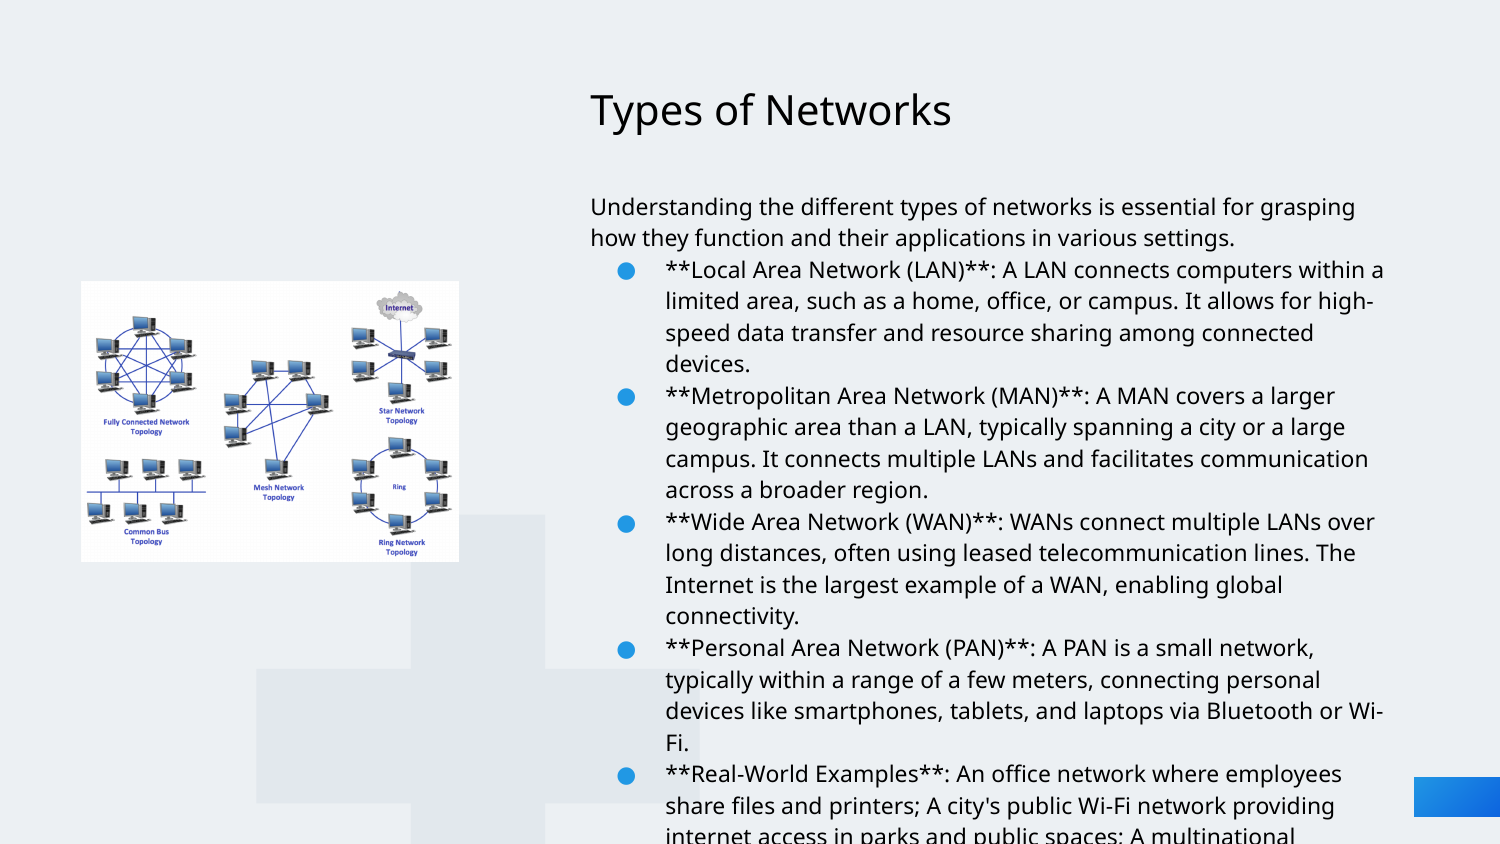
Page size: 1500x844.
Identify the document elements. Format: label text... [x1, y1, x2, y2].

list Understanding the different types of networks is essential for grasping how they function and their applications in various settings. **Local Area Network (LAN)**: A LAN connects computers within a limited area, such as a home, office, or campus. It allows for high-speed data transfer and resource sharing among connected devices. **Metropolitan Area Network (MAN)**: A MAN covers a larger geographic area than a LAN, typically spanning a city or a large campus. It connects multiple LANs and facilitates communication across a broader region. **Wide Area Network (WAN)**: WANs connect multiple LANs over long distances, often using leased telecommunication lines. The Internet is the largest example of a WAN, enabling global connectivity. **Personal Area Network (PAN)**: A PAN is a small network, typically within a range of a few meters, connecting personal devices like smartphones, tablets, and laptops via Bluetooth or Wi-Fi. **Real-World Examples**: An office network where employees share files and printers; A city's public Wi-Fi network providing internet access in parks and public spaces; A multinational corporation's network connecting offices in different countries. [579, 176, 1417, 715]
picture [81, 281, 459, 562]
title Types of Networks [579, 72, 1417, 156]
